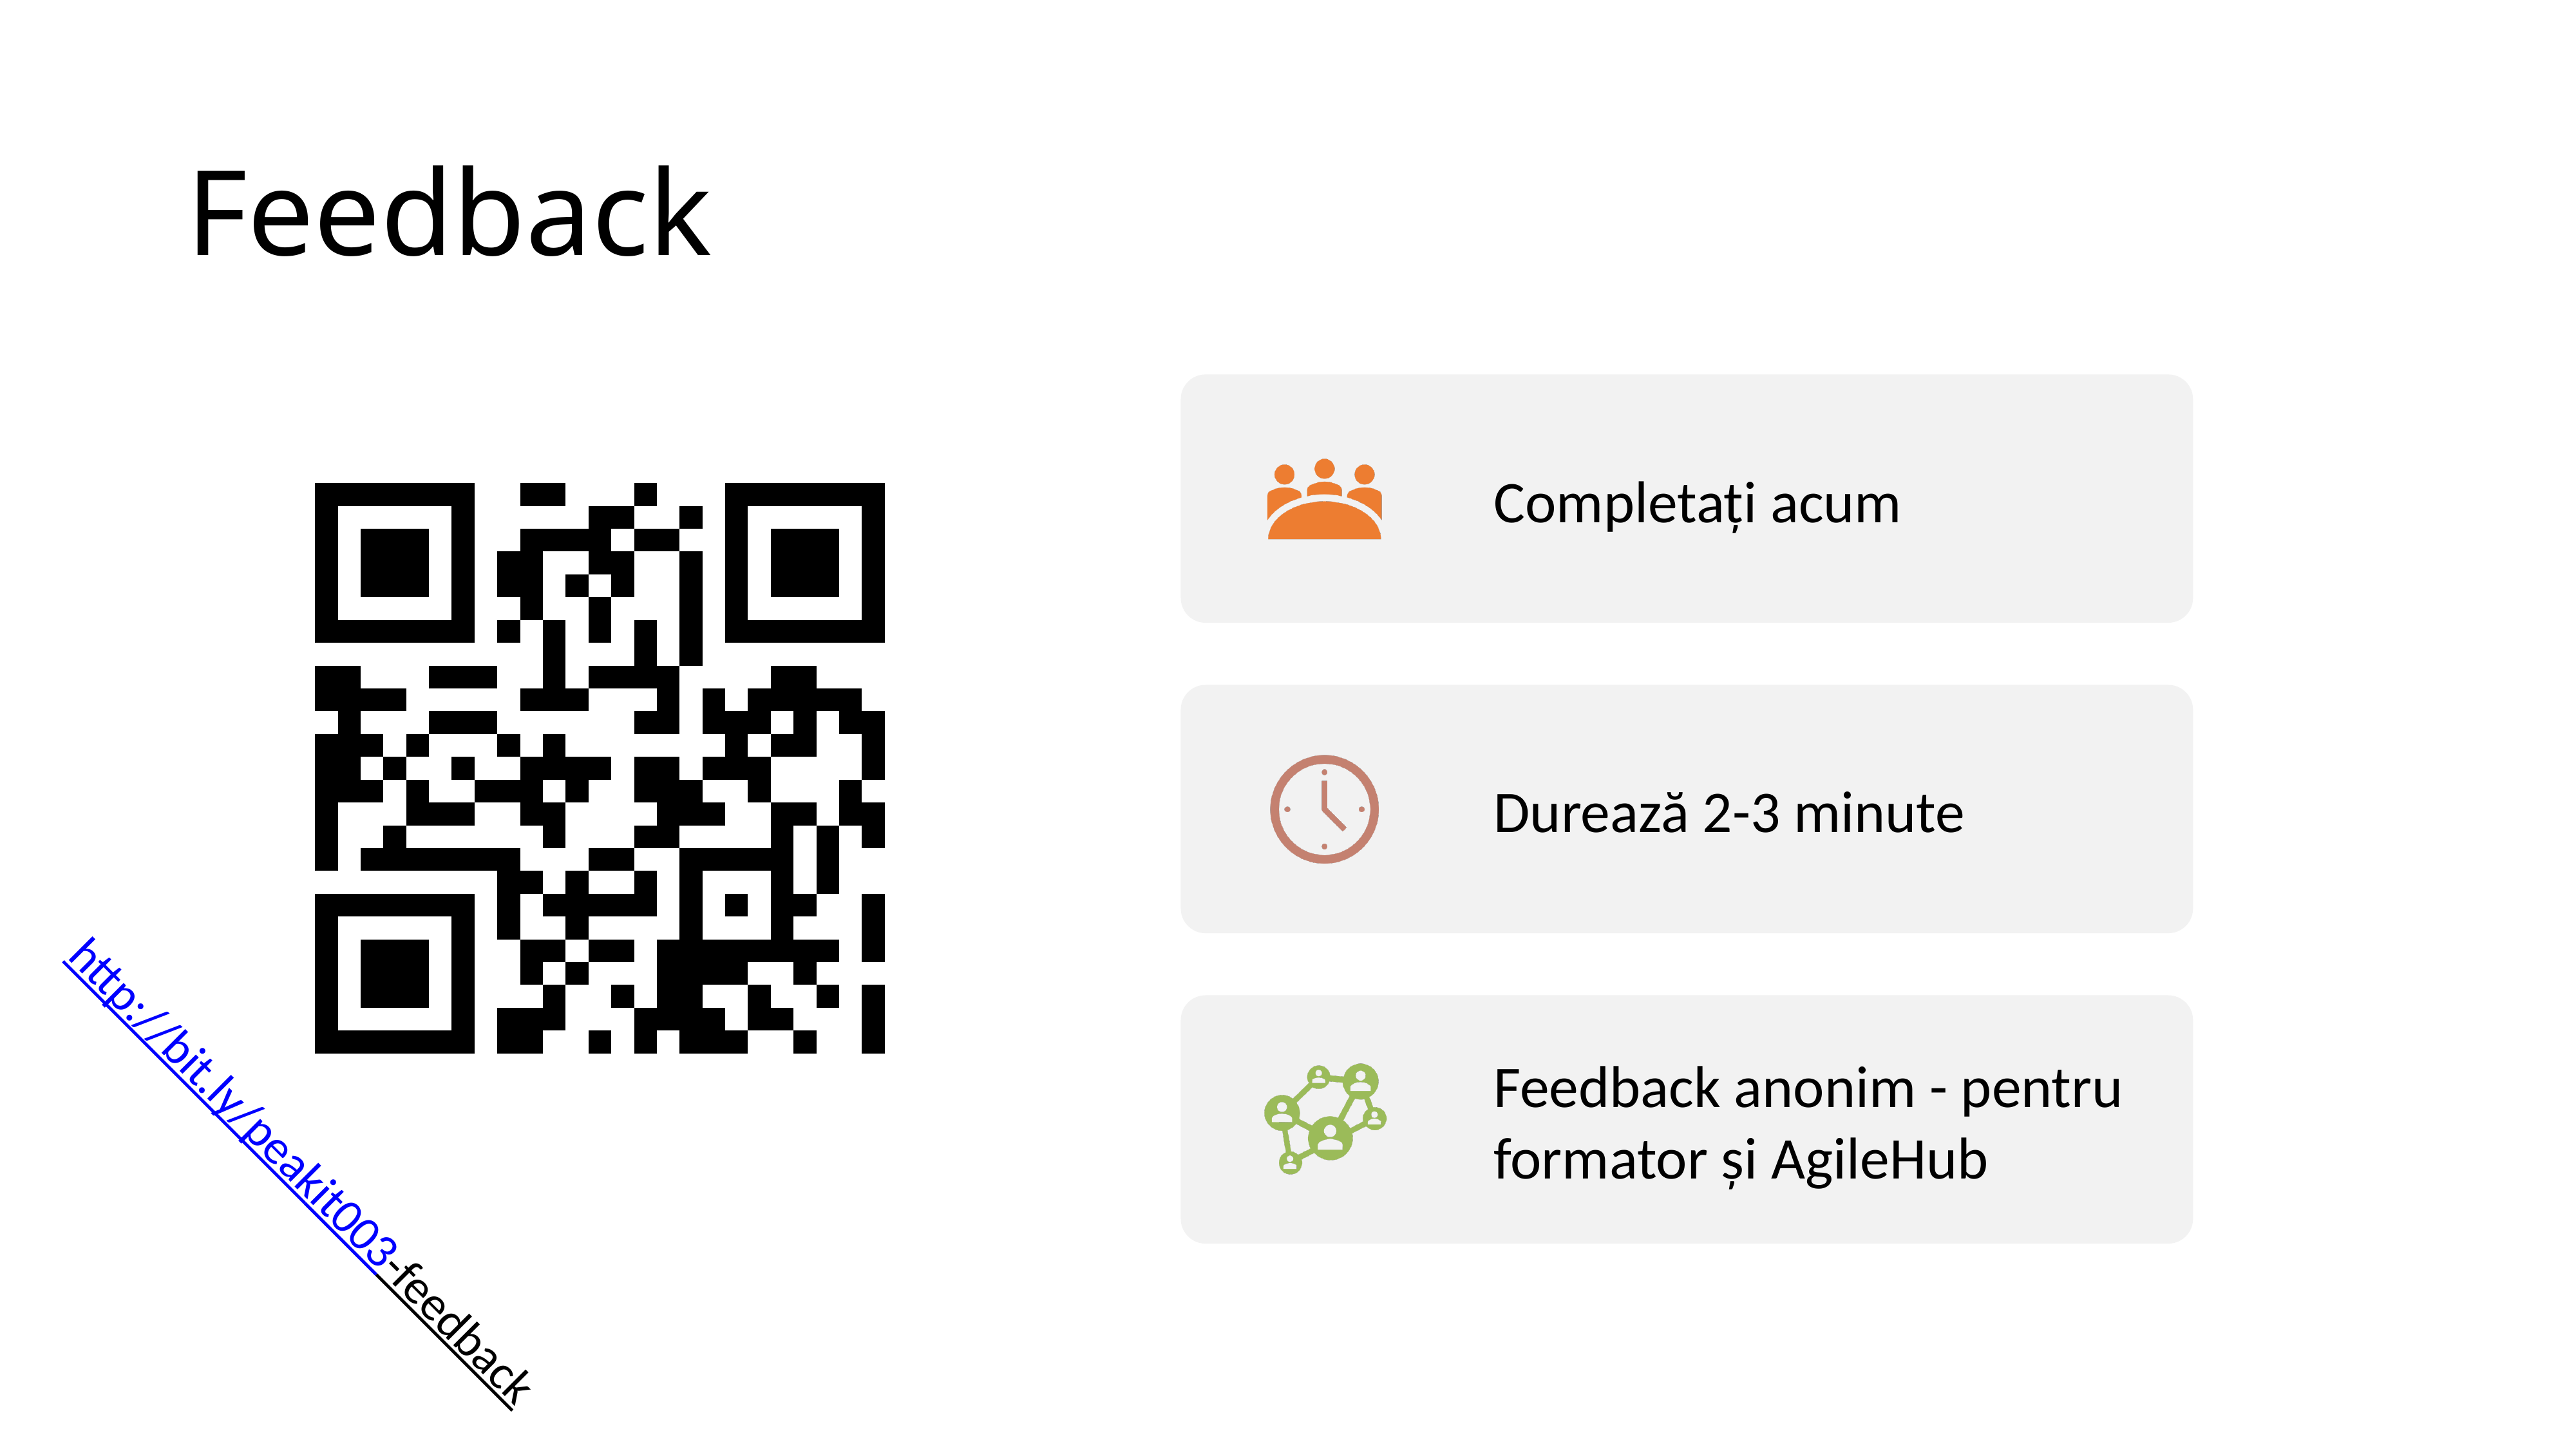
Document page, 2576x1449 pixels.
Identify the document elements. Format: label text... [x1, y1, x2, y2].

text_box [258, 444, 928, 1231]
title Feedback [176, 76, 2400, 359]
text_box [1180, 374, 2193, 1244]
